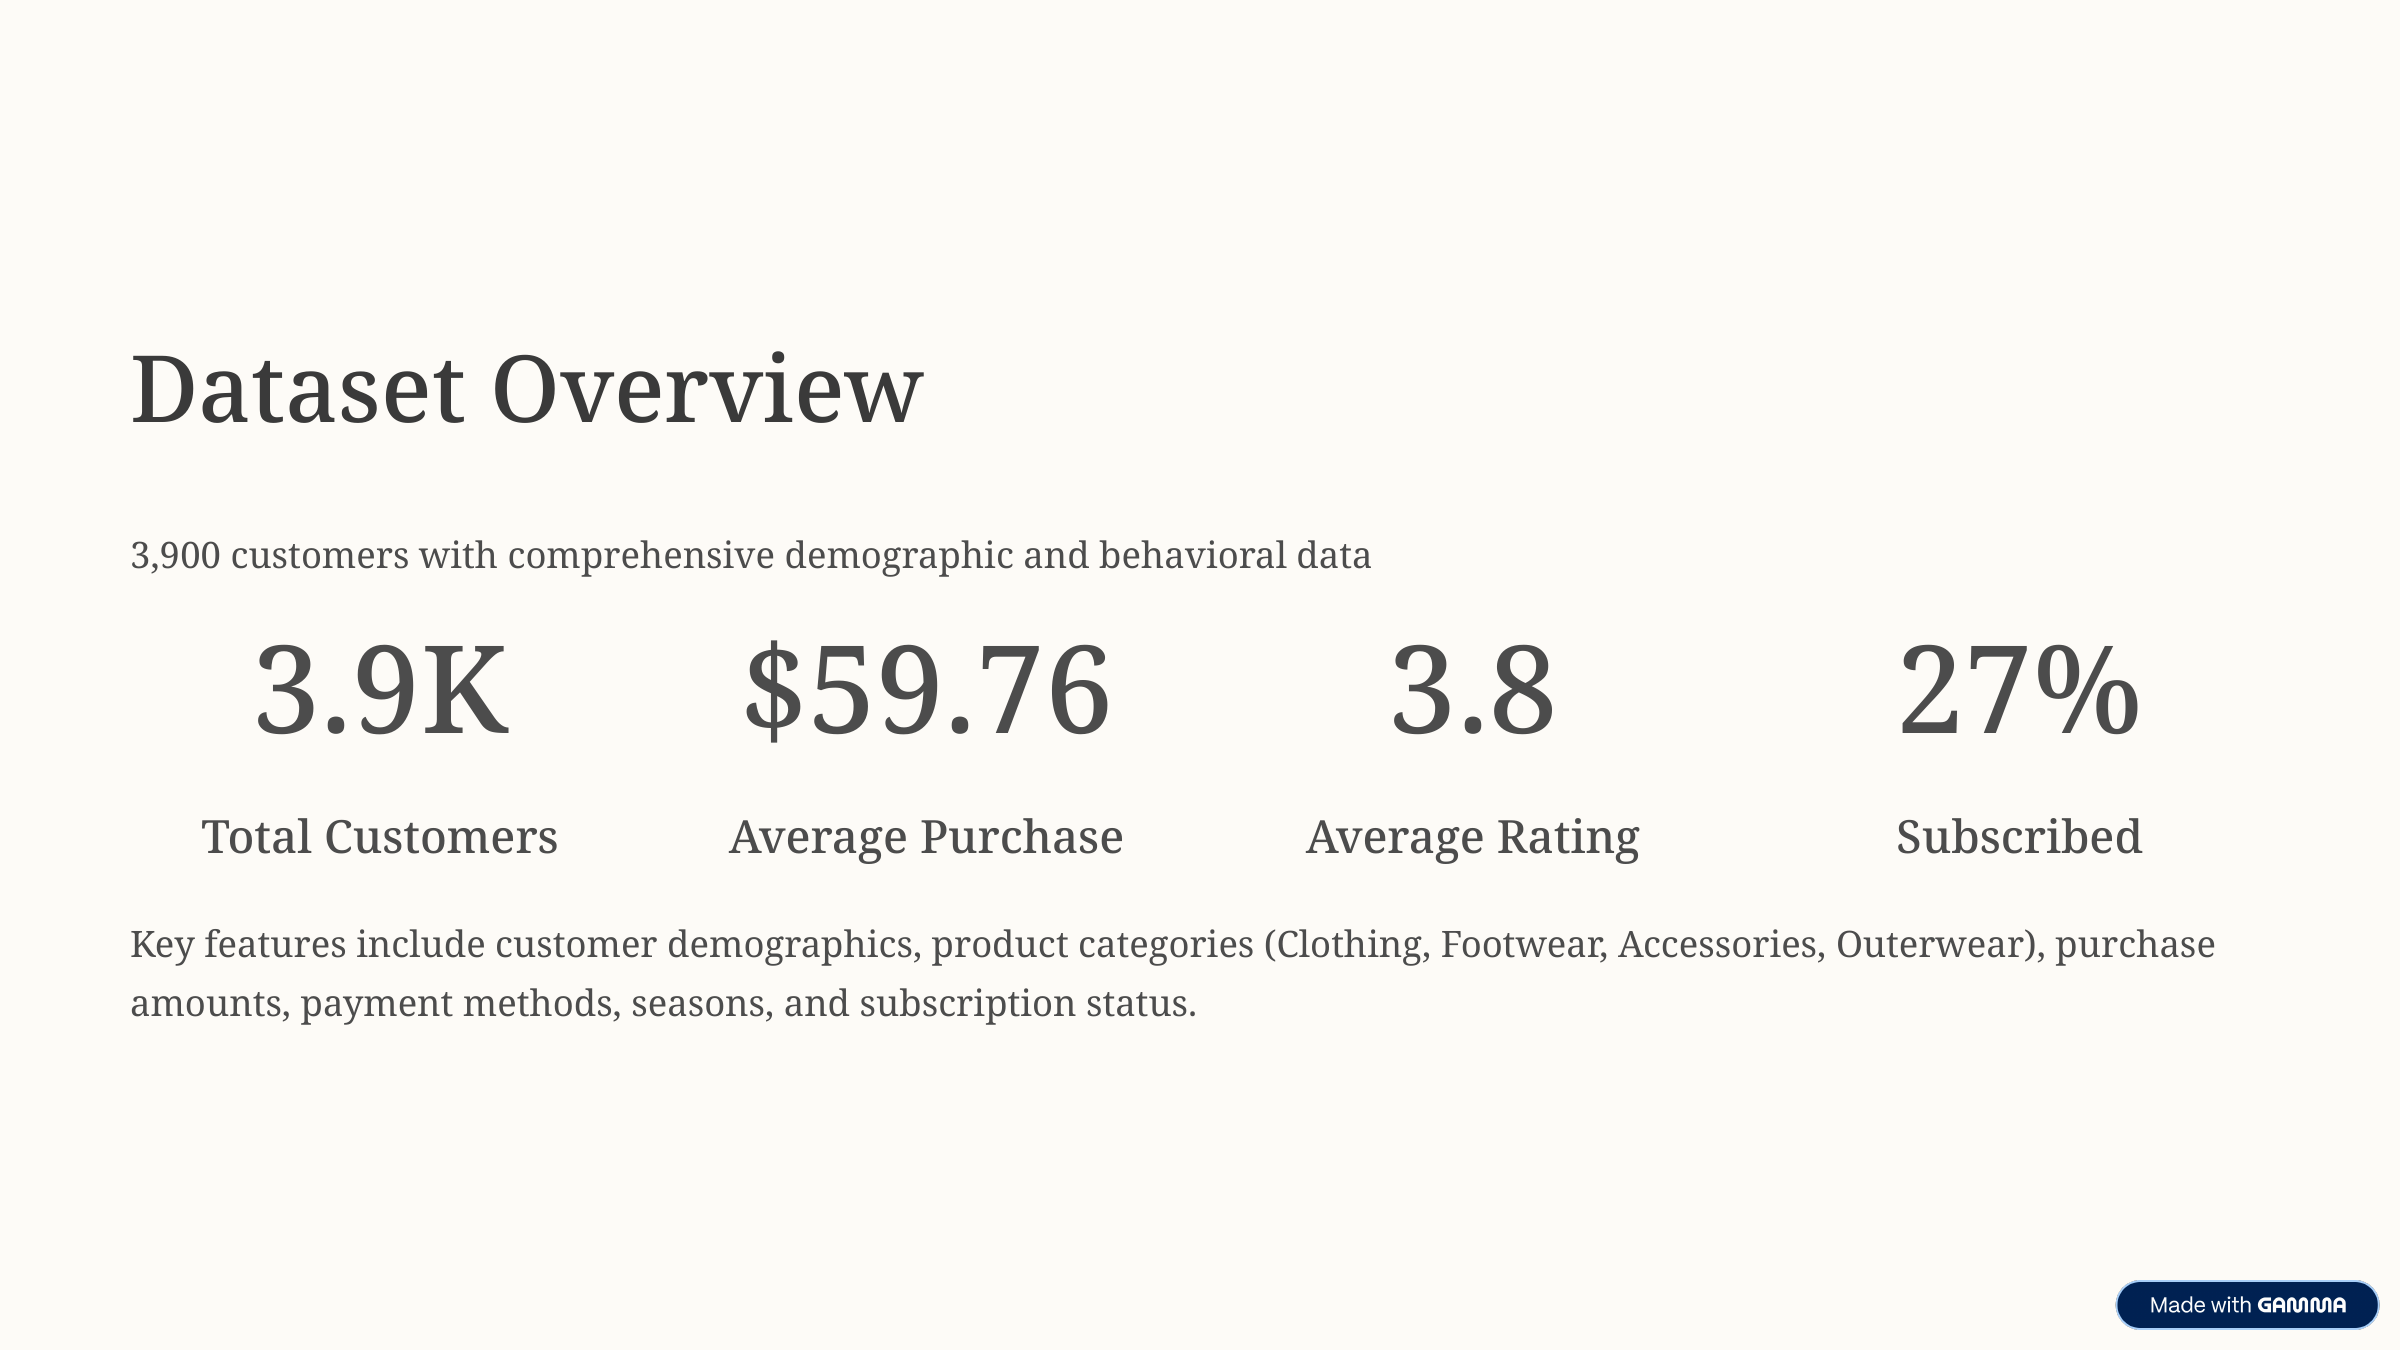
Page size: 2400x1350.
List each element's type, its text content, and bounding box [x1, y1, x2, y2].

text_box Total Customers [147, 805, 613, 864]
text_box Key features include customer demographics, product categories (Clothing, Footwear, Accessories, Outerwear), purchase amounts, payment methods, seasons, and subscription status. [130, 905, 2270, 1025]
text_box $59.76 [676, 636, 1177, 759]
picture [2106, 1271, 2389, 1339]
text_box 3.8 [1223, 636, 1724, 759]
text_box Average Purchase [694, 805, 1160, 864]
text_box Average Rating [1240, 805, 1706, 864]
text_box 3.9K [130, 636, 631, 759]
text_box 27% [1769, 636, 2270, 759]
text_box 3,900 customers with comprehensive demographic and behavioral data [130, 516, 2270, 576]
text_box Dataset Overview [130, 325, 1061, 442]
text_box Subscribed [1787, 805, 2253, 864]
